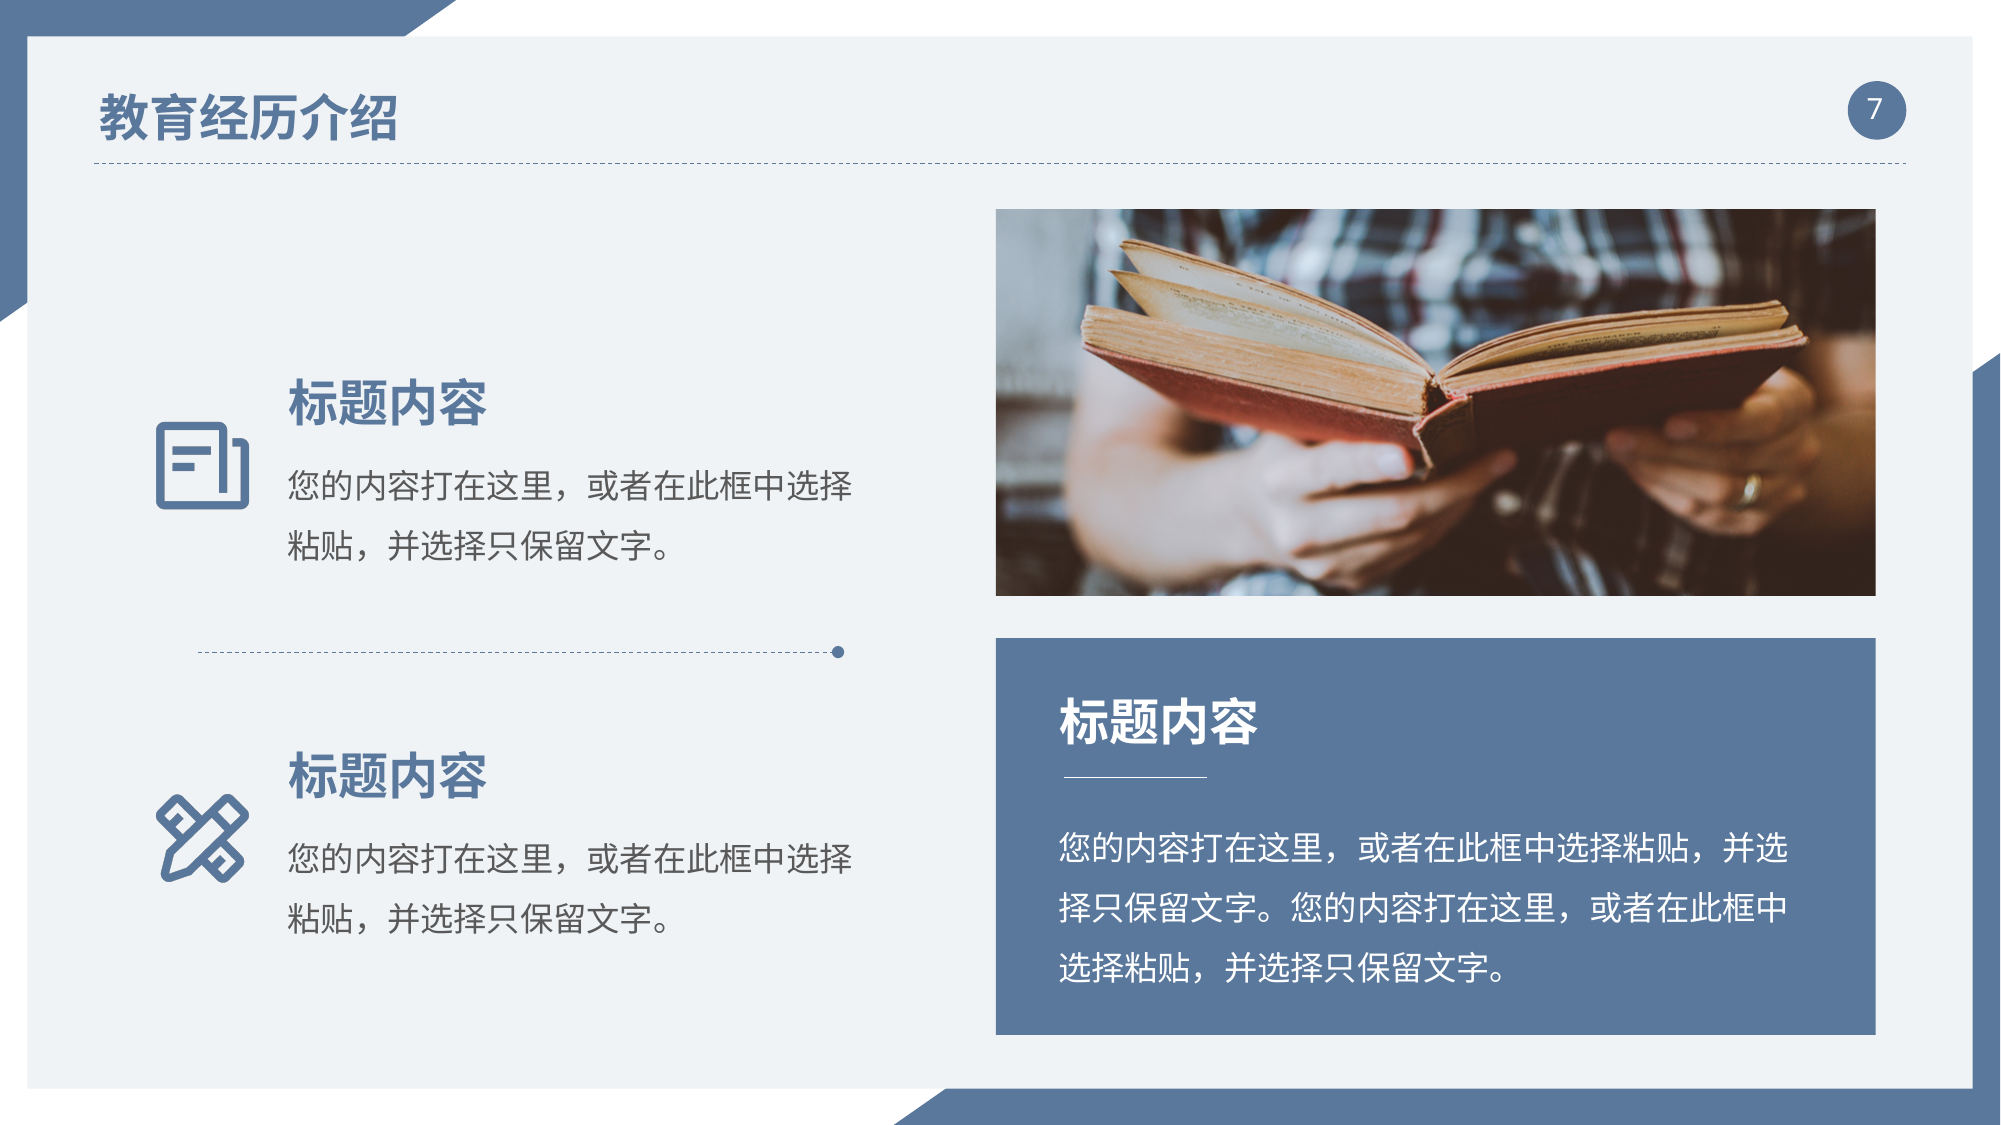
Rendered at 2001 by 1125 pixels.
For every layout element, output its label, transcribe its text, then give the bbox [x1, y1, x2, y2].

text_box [137, 364, 891, 940]
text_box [1043, 683, 1829, 990]
text_box [995, 637, 1877, 1036]
text_box 教育经历介绍 [84, 78, 415, 154]
text_box [995, 208, 1877, 597]
